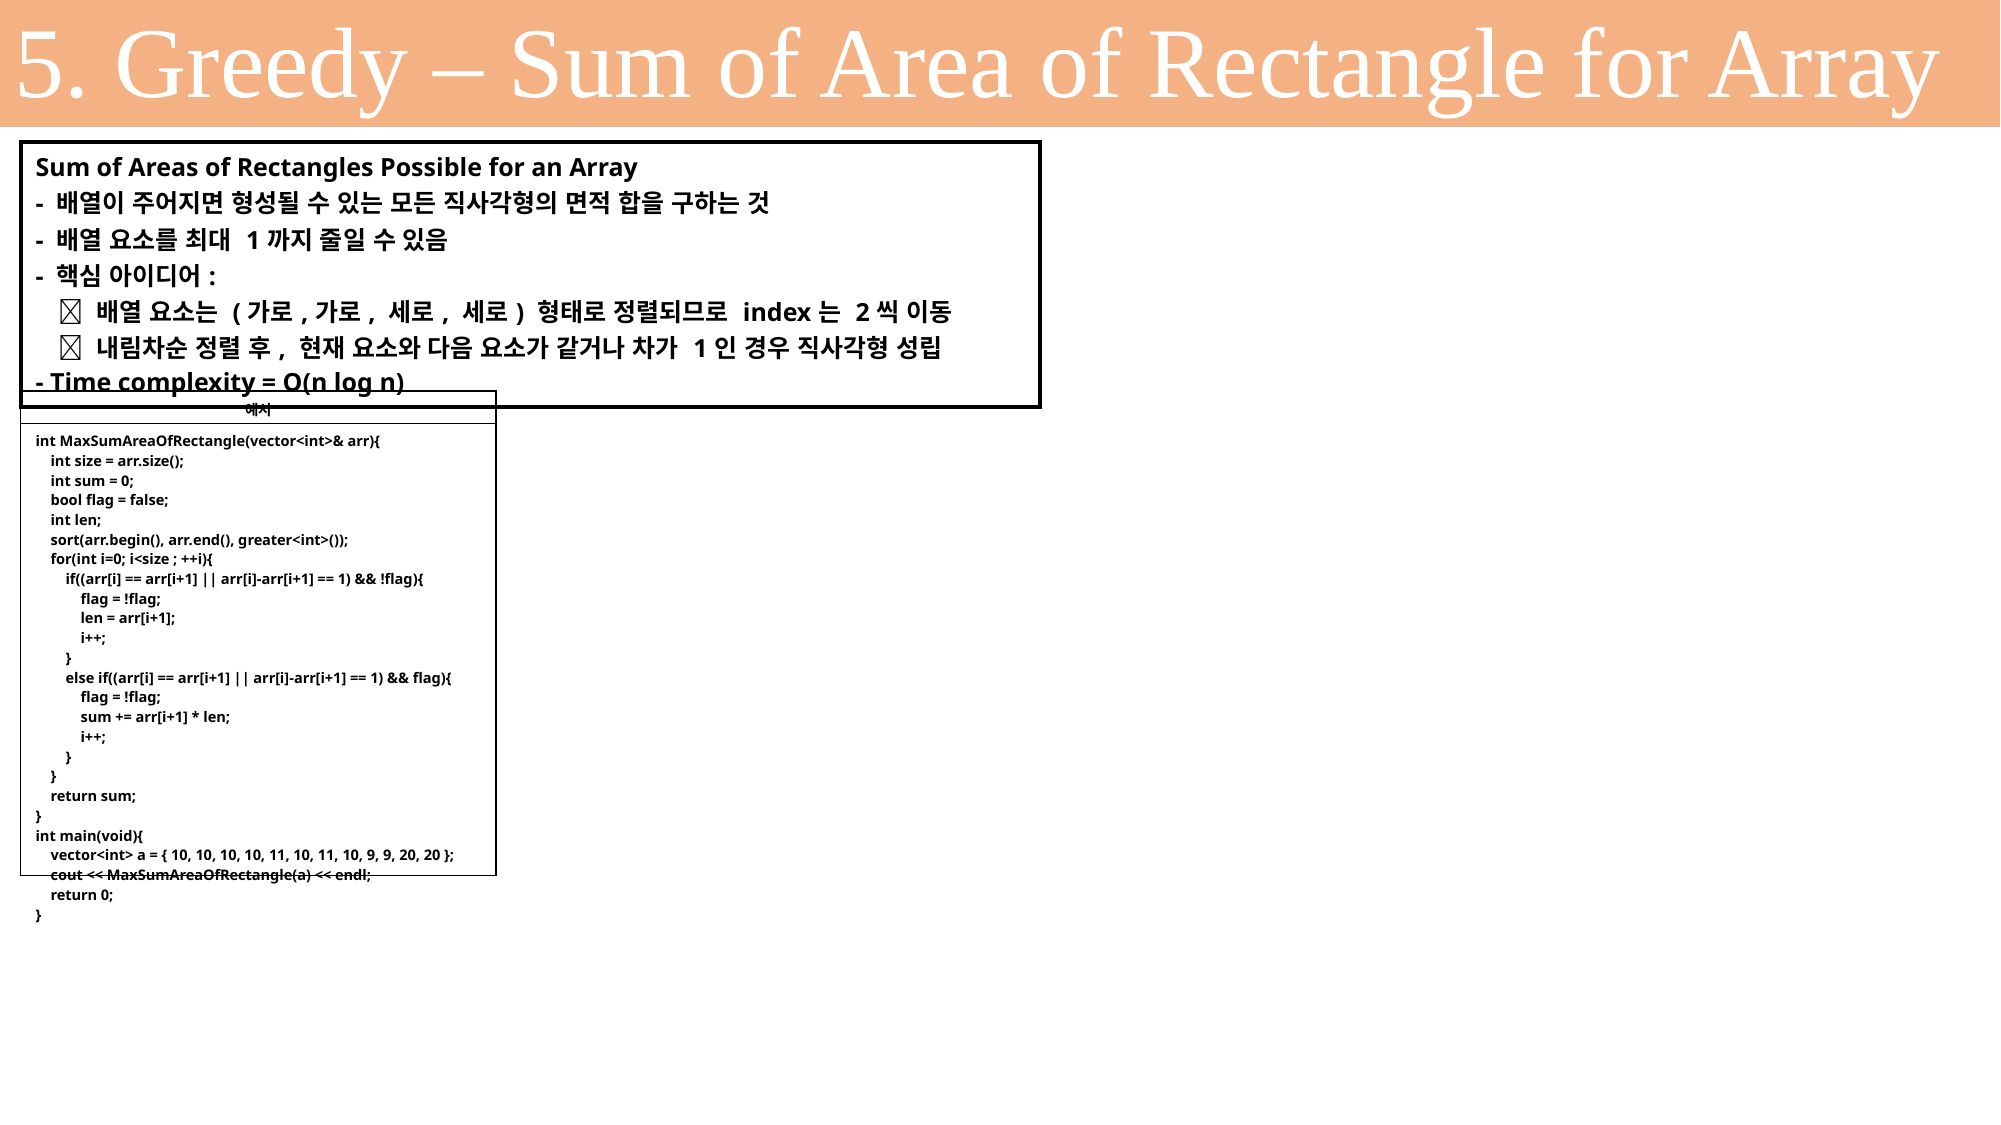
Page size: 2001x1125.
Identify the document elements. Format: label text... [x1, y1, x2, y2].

table_header Sum of Areas of Rectangles Possible for an Array - 배열이 주어지면 형성될 수 있는 모든 직사각형의 면적 합을 구하는 것 - 배열 요소를 최대 1까지 줄일 수 있음 - 핵심 아이디어:  배열 요소는 (가로,가로, 세로, 세로) 형태로 정렬되므로 index는 2씩 이동  내림차순 정렬 후, 현재 요소와 다음 요소가 같거나 차가 1인 경우 직사각형 성립 - Time complexity = O(n log n) [23, 144, 1038, 405]
table_header 예시 [21, 392, 495, 423]
table_cell int MaxSumAreaOfRectangle(vector<int>& arr){ int size = arr.size(); int sum = 0; bool flag = false; int len; sort(arr.begin(), arr.end(), greater<int>()); for(int i=0; i<size ; ++i){ if((arr[i] == arr[i+1] || arr[i]-arr[i+1] == 1) && !flag){ flag = !flag; len = arr[i+1]; i++; } else if((arr[i] == arr[i+1] || arr[i]-arr[i+1] == 1) && flag){ flag = !flag; sum += arr[i+1] * len; i++; } } return sum; } int main(void){ vector<int> a = { 10, 10, 10, 10, 11, 10, 11, 10, 9, 9, 20, 20 }; cout << MaxSumAreaOfRectangle(a) << endl; return 0; } [21, 424, 495, 875]
text_box 5. Greedy – Sum of Area of Rectangle for Array [0, 0, 2000, 126]
